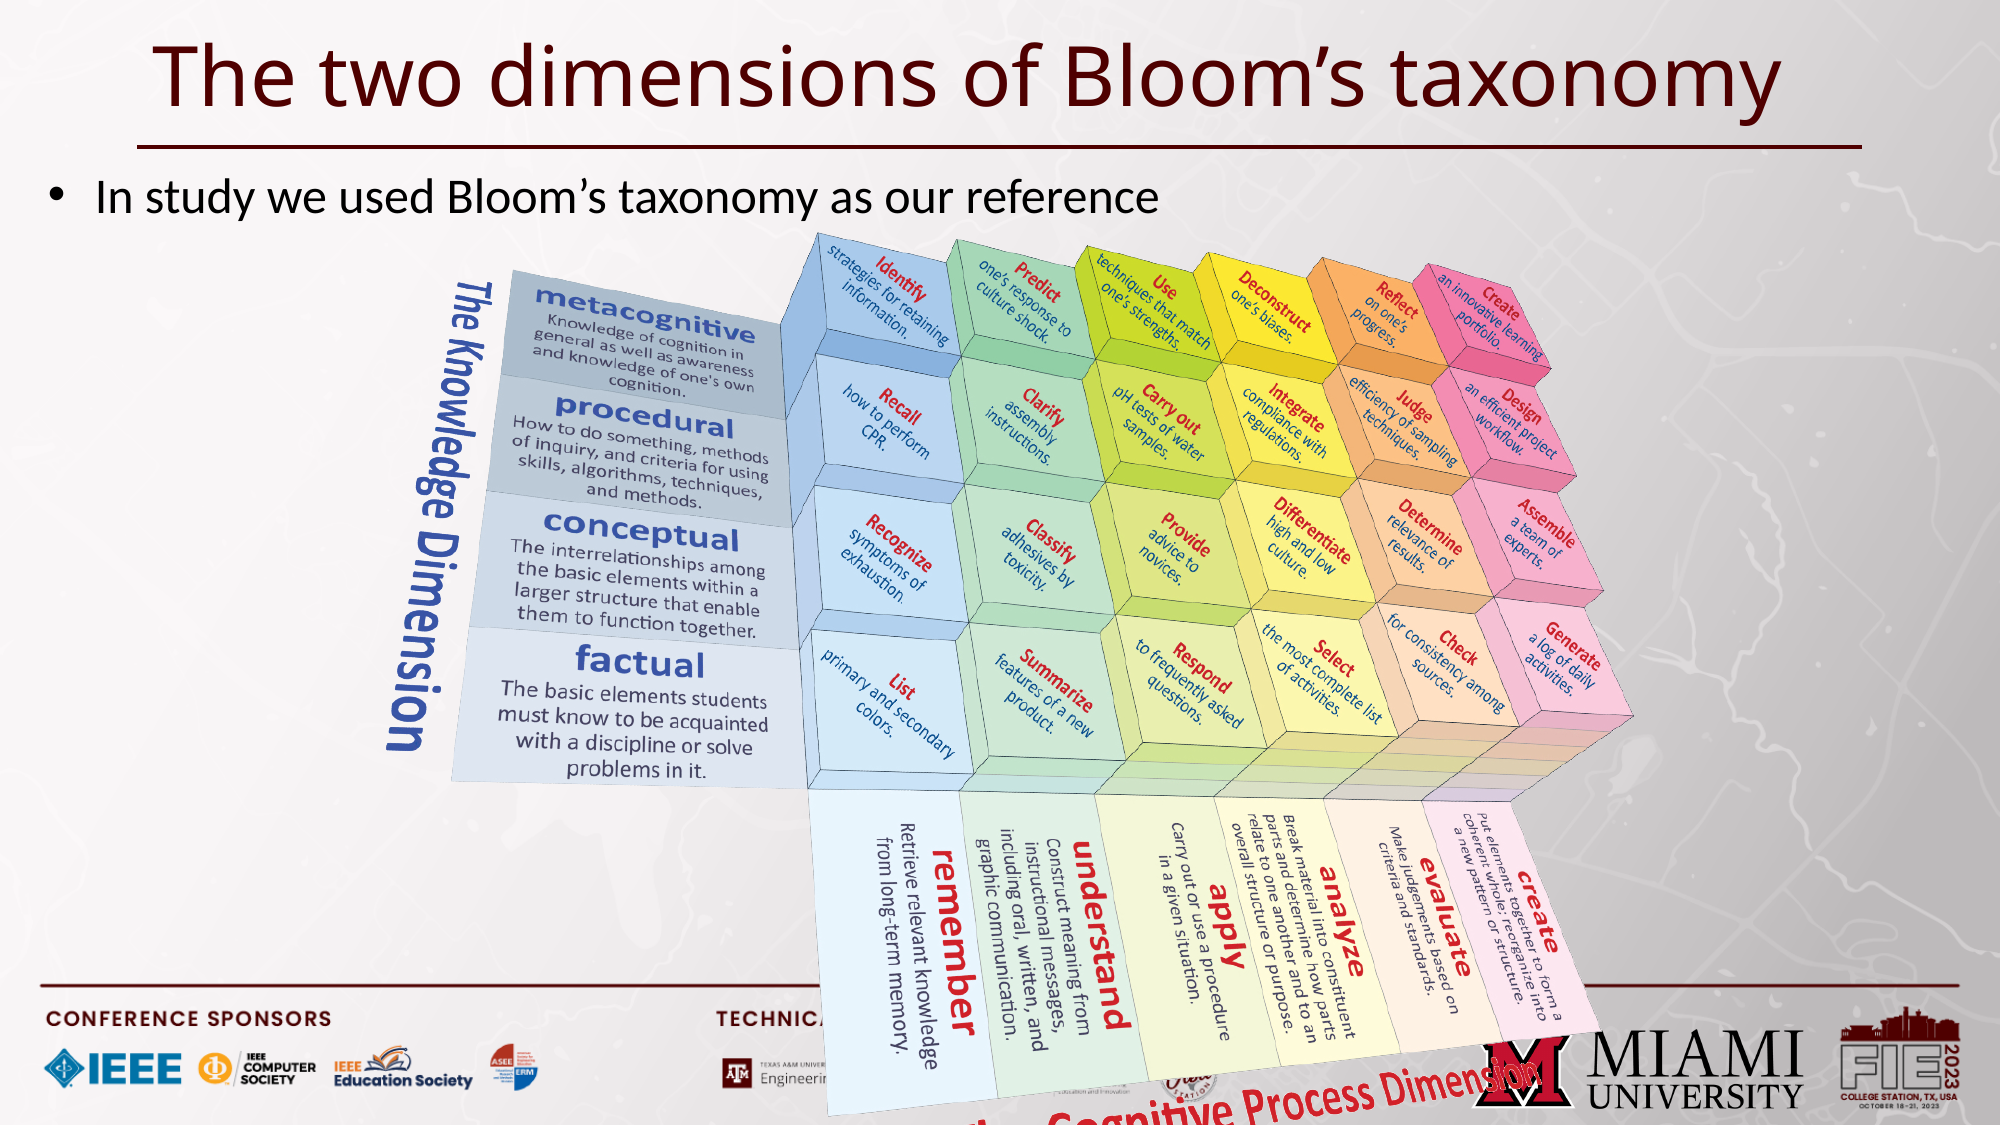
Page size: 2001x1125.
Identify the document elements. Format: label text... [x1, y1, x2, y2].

picture [0, 0, 2000, 1125]
text_box In study we used Bloom’s taxonomy as our reference [33, 155, 379, 231]
title The two dimensions of Bloom’s taxonomy [137, 22, 663, 137]
title The two dimensions of Bloom’s taxonomy [1193, 22, 1863, 137]
